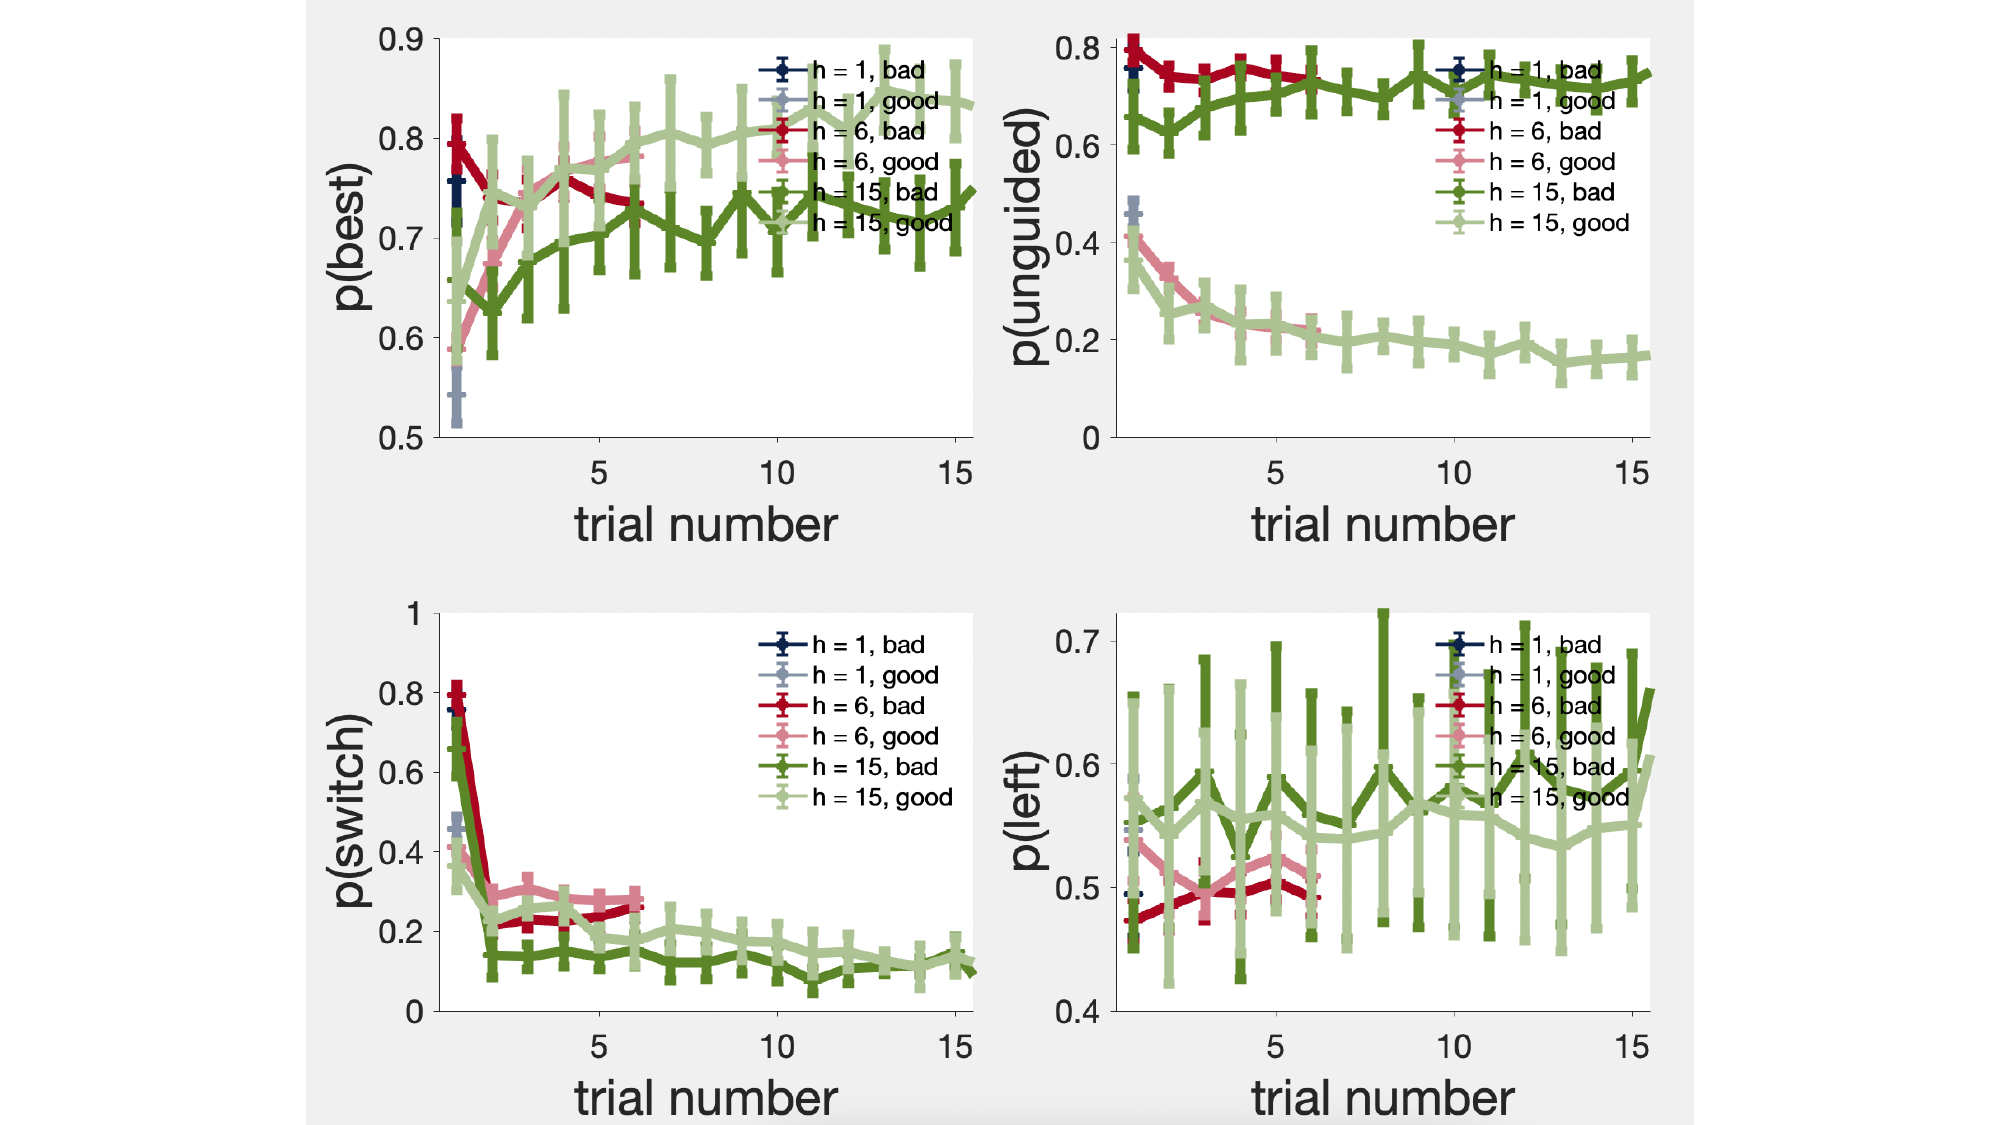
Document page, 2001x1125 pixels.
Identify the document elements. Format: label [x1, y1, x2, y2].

picture [306, 0, 1694, 1125]
